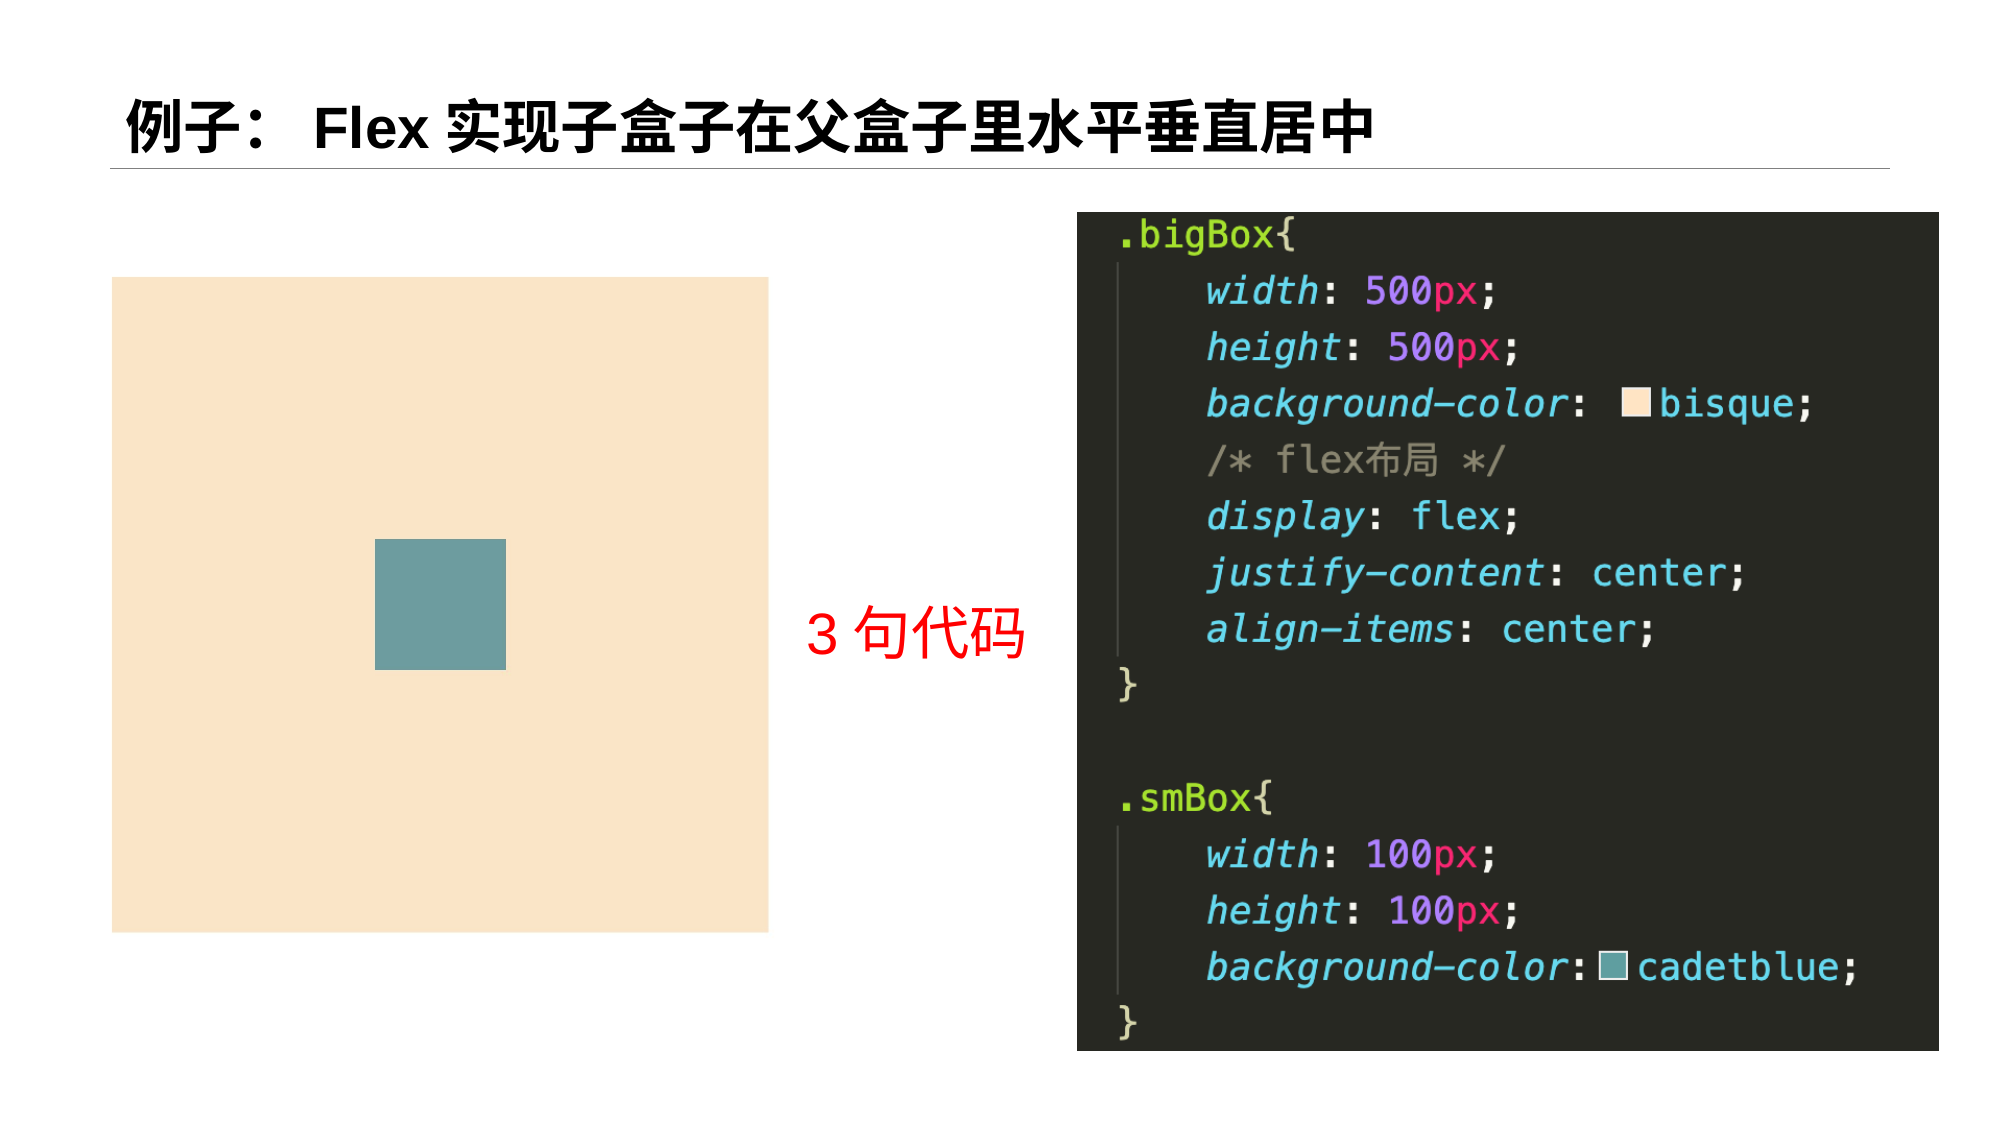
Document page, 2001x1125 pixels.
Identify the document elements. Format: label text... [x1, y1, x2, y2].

picture [1077, 212, 1939, 1051]
text_box 3句代码 [791, 588, 1043, 674]
slide_number [1412, 1051, 1890, 1058]
title 例子：Flex实现子盒子在父盒子里水平垂直居中 [109, 0, 1890, 169]
picture [109, 270, 778, 942]
